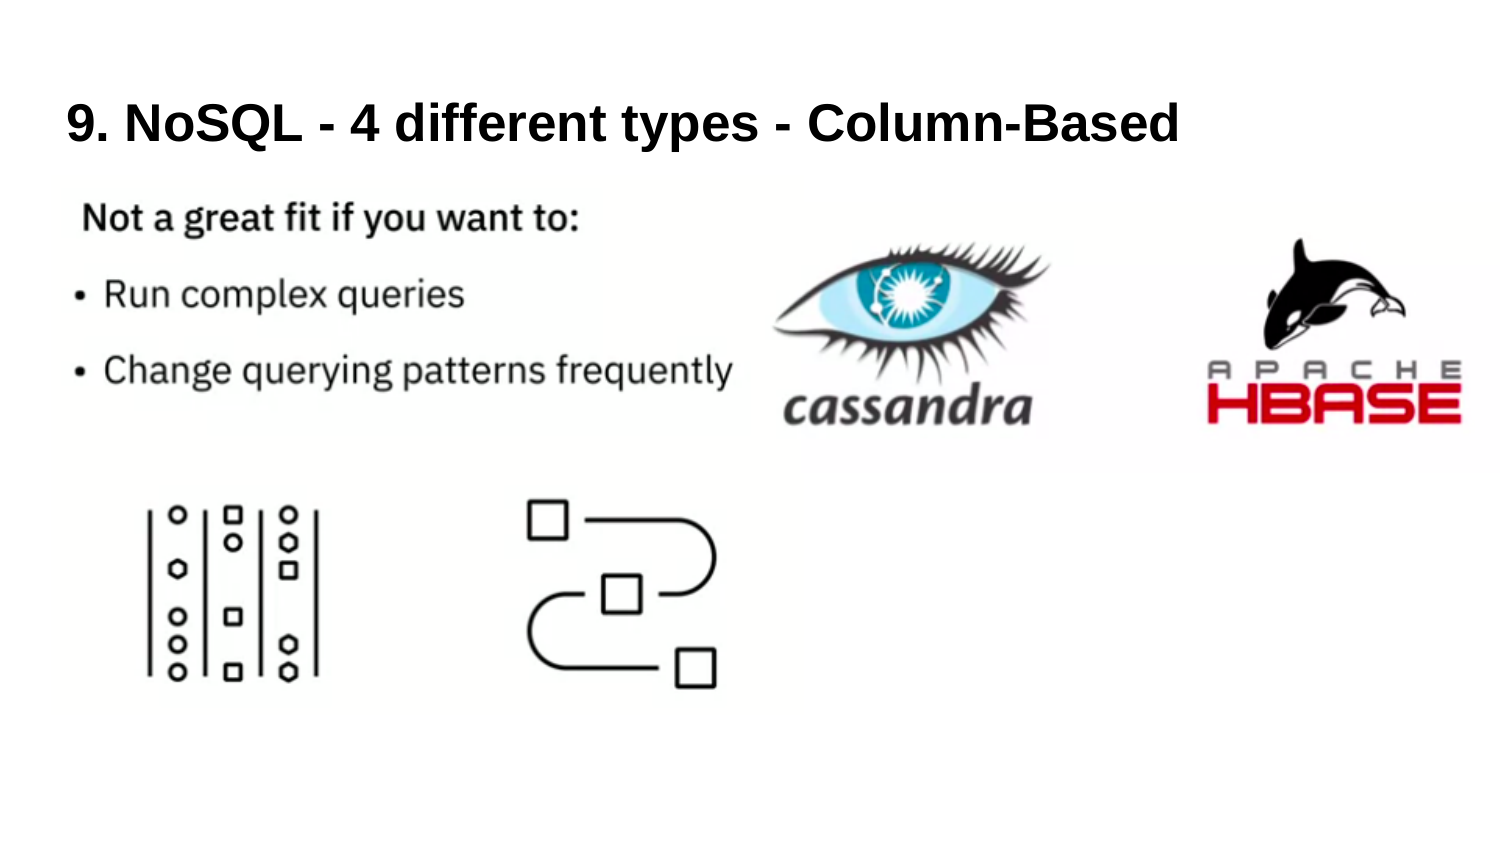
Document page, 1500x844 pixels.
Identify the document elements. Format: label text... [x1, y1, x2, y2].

picture [50, 175, 1500, 715]
title 9. NoSQL - 4 different types - Column-Based [51, 72, 1449, 167]
